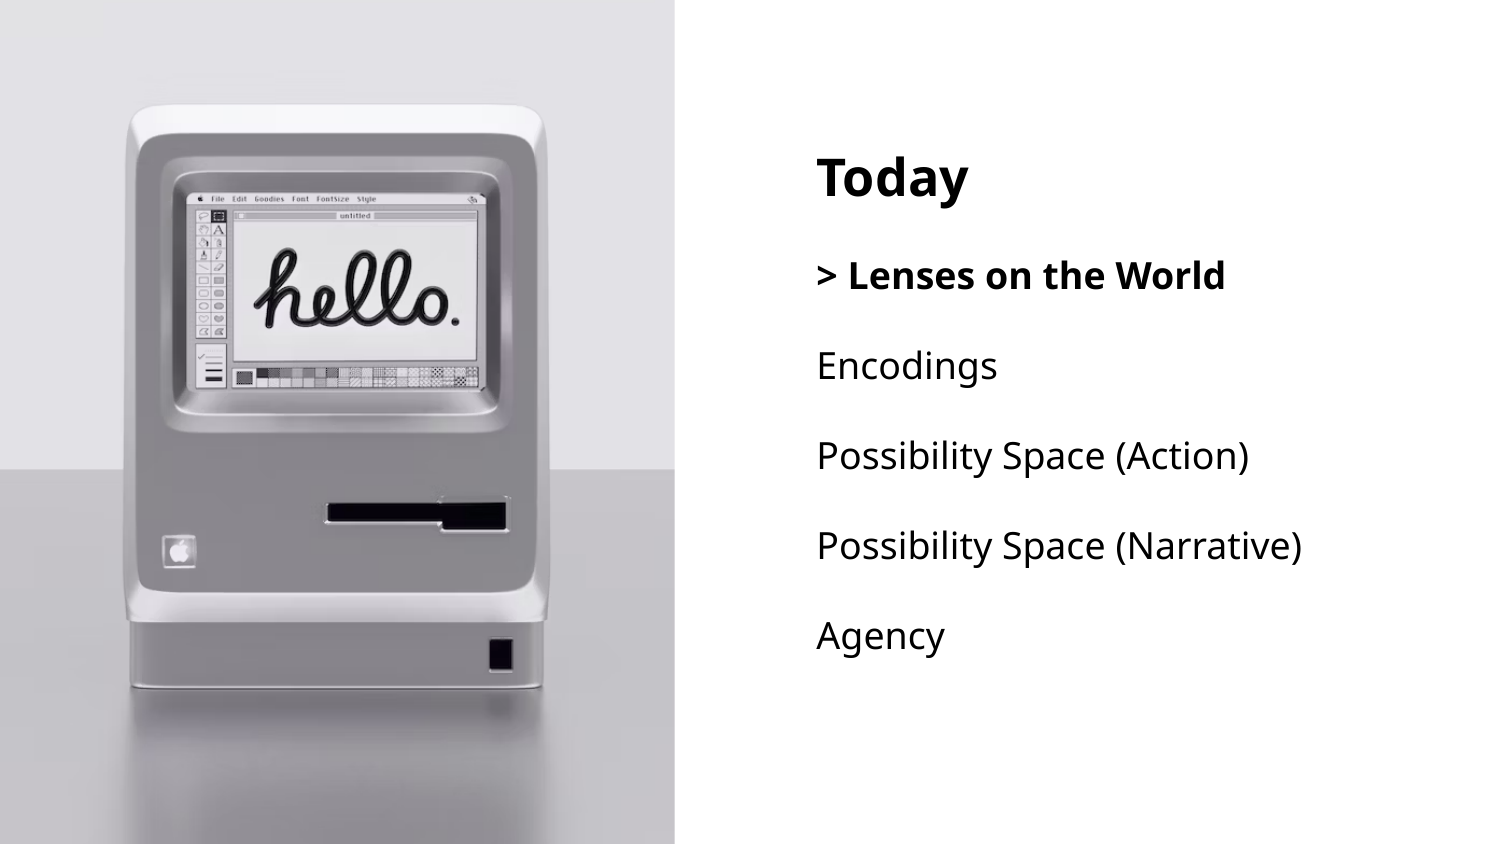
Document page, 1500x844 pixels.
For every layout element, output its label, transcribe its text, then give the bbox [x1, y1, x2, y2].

picture [0, 0, 675, 844]
text_box Today > Lenses on the World Encodings Possibility Space (Action) Possibility Space (Narrative) Agency [801, 129, 1359, 715]
